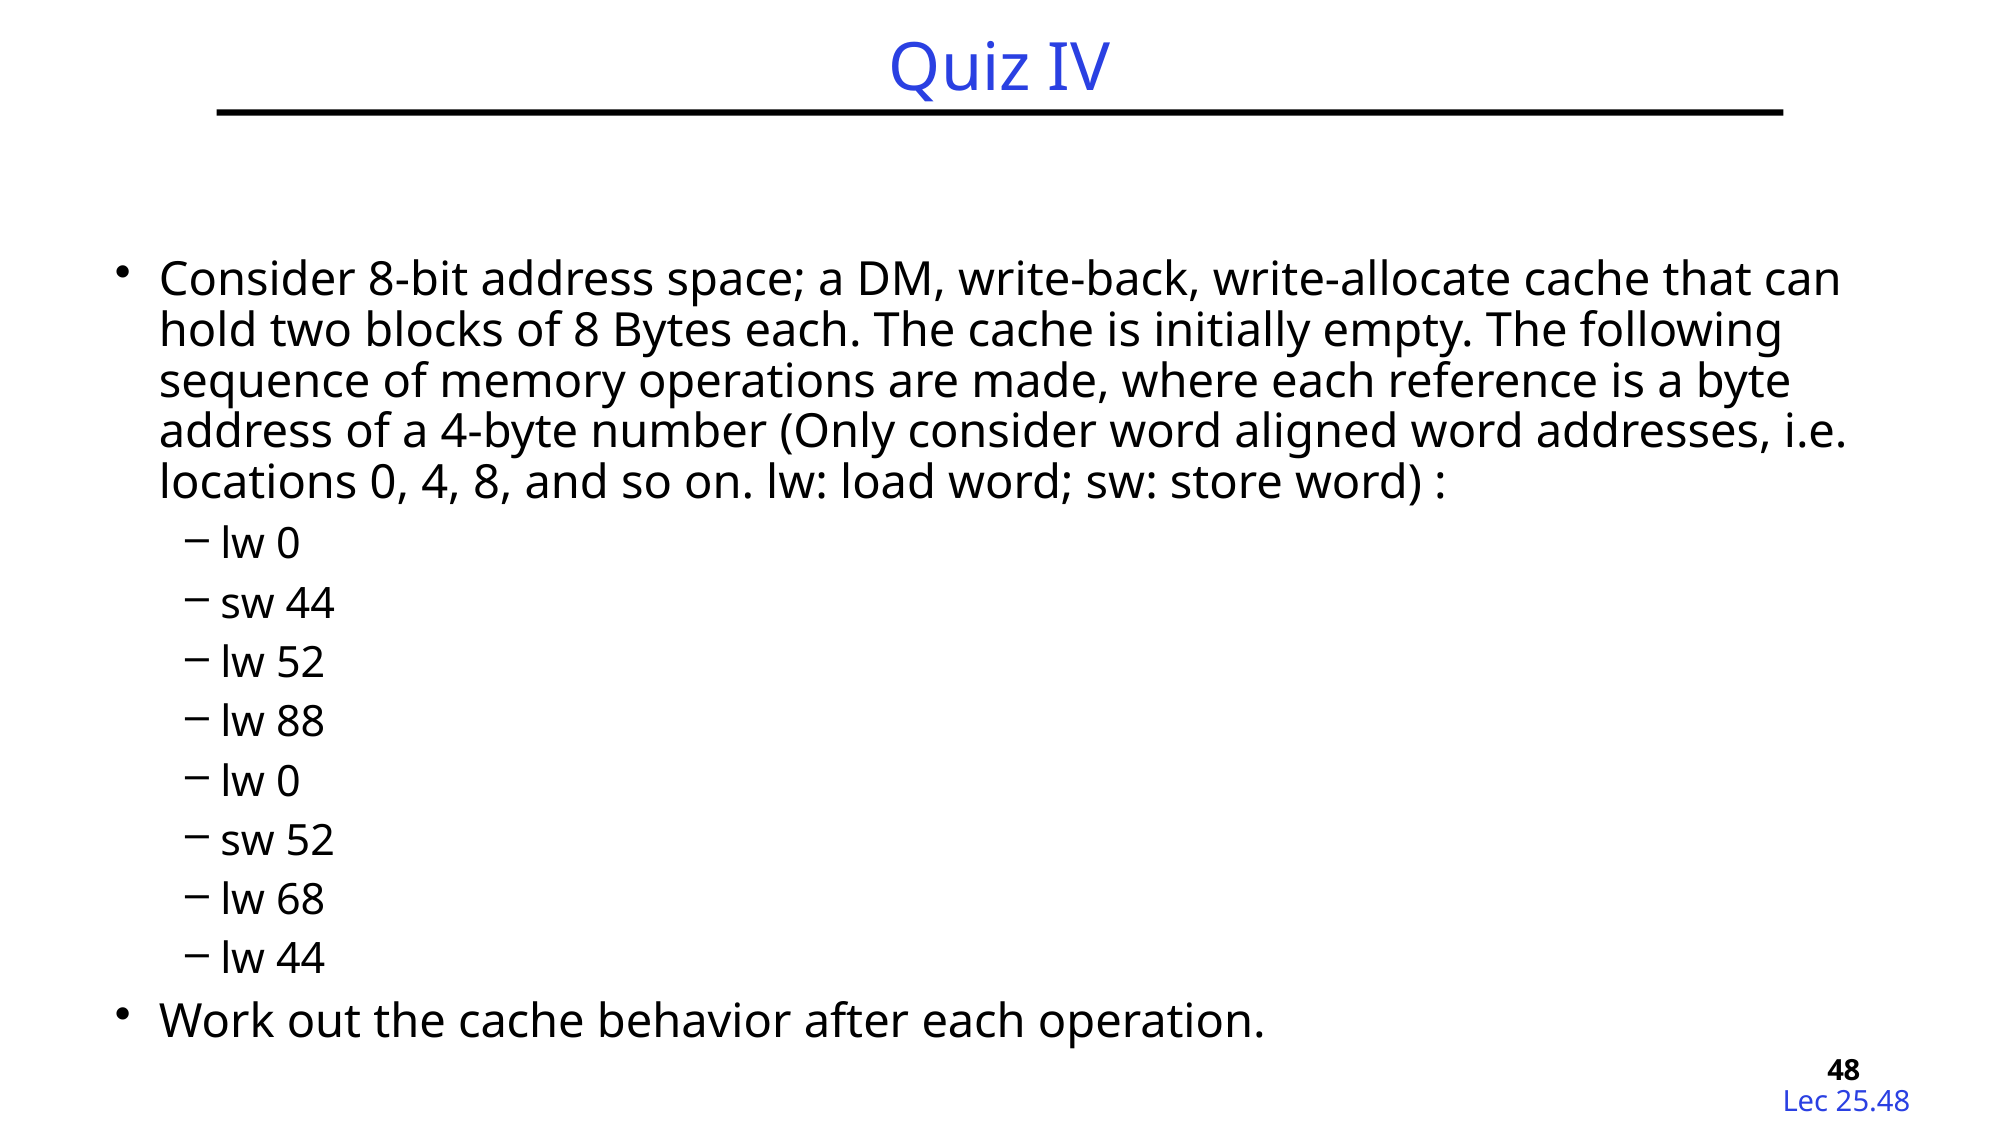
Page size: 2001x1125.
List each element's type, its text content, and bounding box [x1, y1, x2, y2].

title Quiz IV [216, 24, 1784, 113]
list Consider 8-bit address space; a DM, write-back, write-allocate cache that can hold two blocks of 8 Bytes each. The cache is initially empty. The following sequence of memory operations are made, where each reference is a byte address of a 4-byte number (Only consider word aligned word addresses, i.e. locations 0, 4, 8, and so on. lw: load word; sw: store word) : lw 0 sw 44 lw 52 lw 88 lw 0 sw 52 lw 68 lw 44 Work out the cache behavior after each operation. [99, 247, 1900, 1065]
slide_number 48 [1787, 1044, 1900, 1119]
